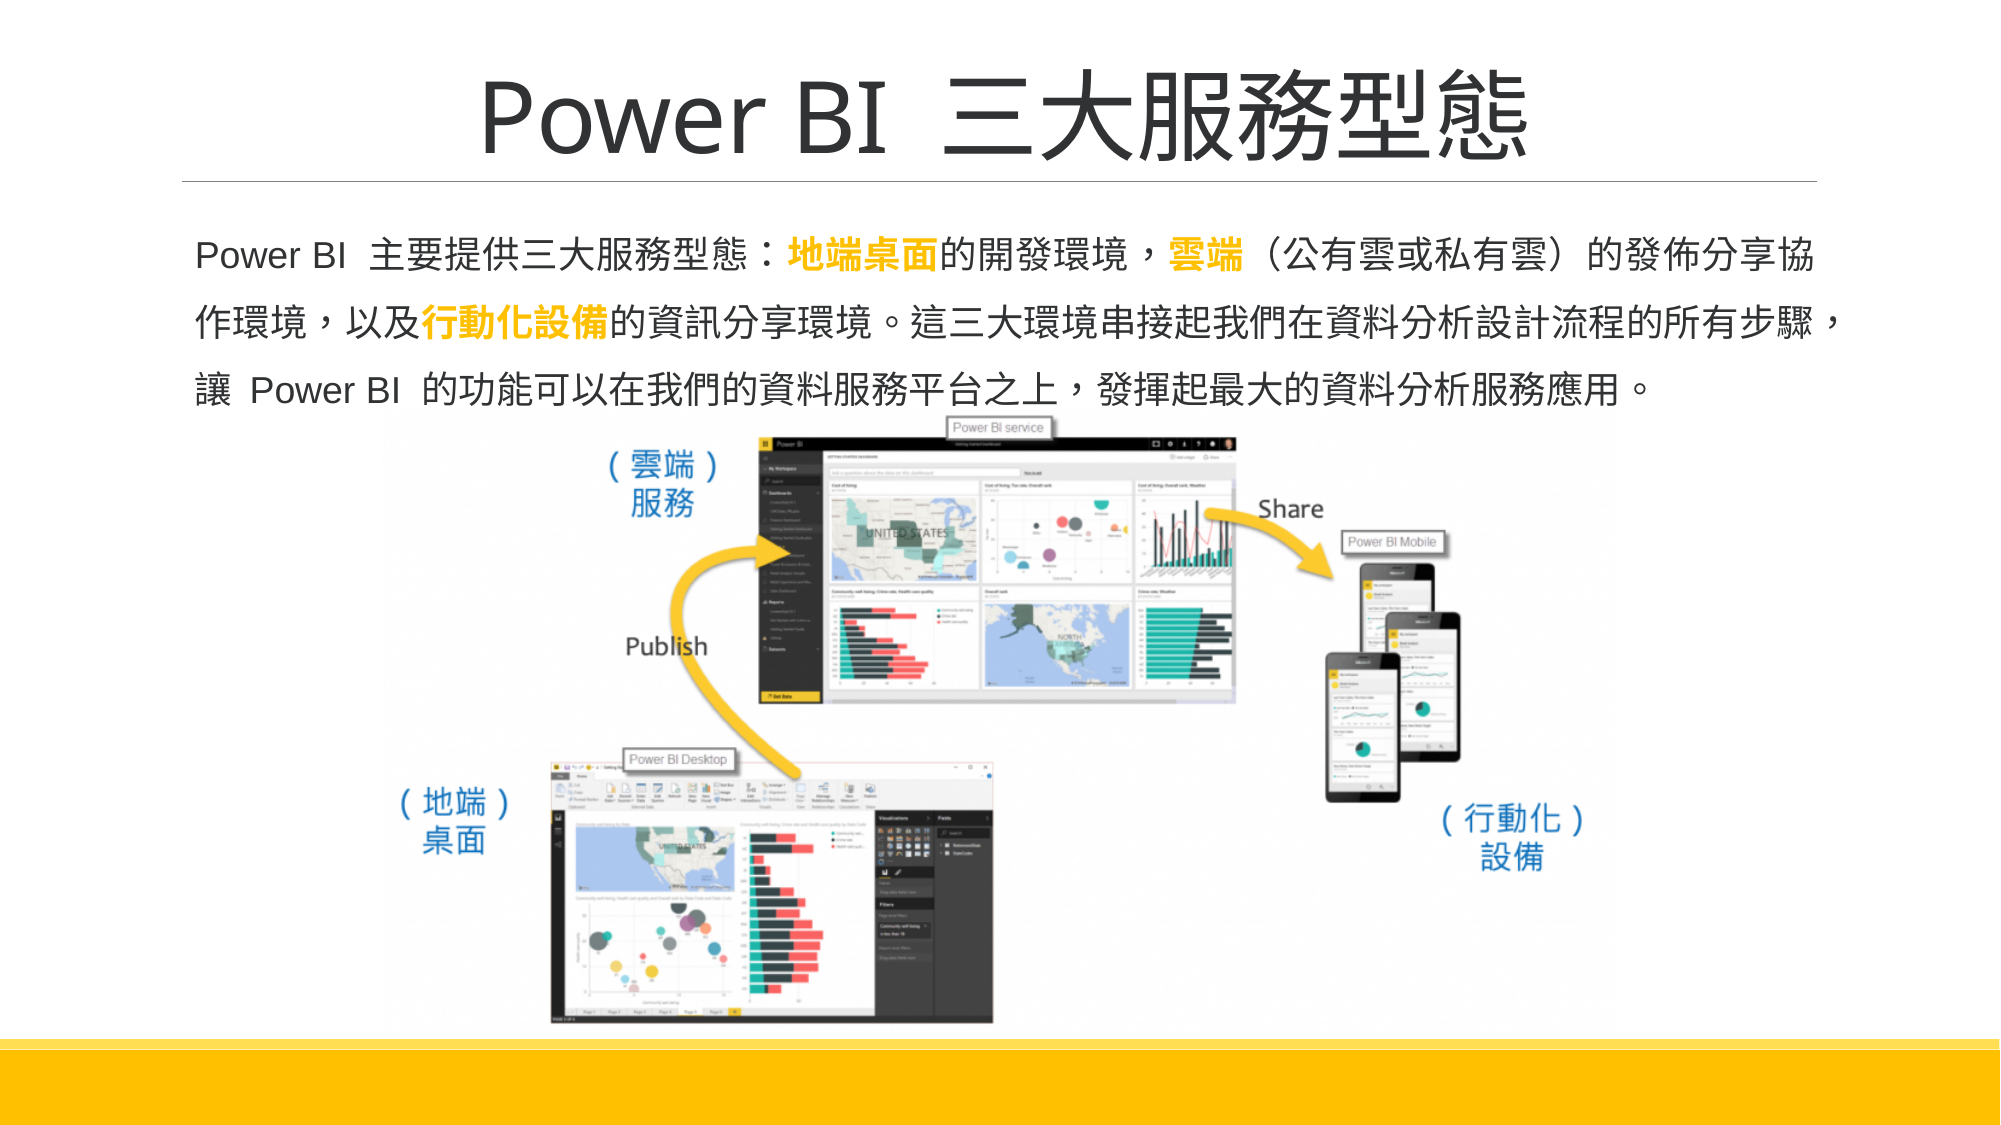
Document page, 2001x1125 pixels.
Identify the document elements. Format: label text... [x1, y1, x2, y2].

picture [382, 408, 1618, 1033]
title Power BI 三大服務型態 [180, 47, 1830, 182]
text_box Power BI 主要提供三大服務型態：地端桌面的開發環境，雲端（公有雲或私有雲）的發佈分享協作環境，以及行動化設備的資訊分享環境。這三大環境串接起我們在資料分析設計流程的所有步驟，讓 Power BI 的功能可以在我們的資料服務平台之上，發揮起最大的資料分析服務應用。 [179, 201, 1830, 419]
